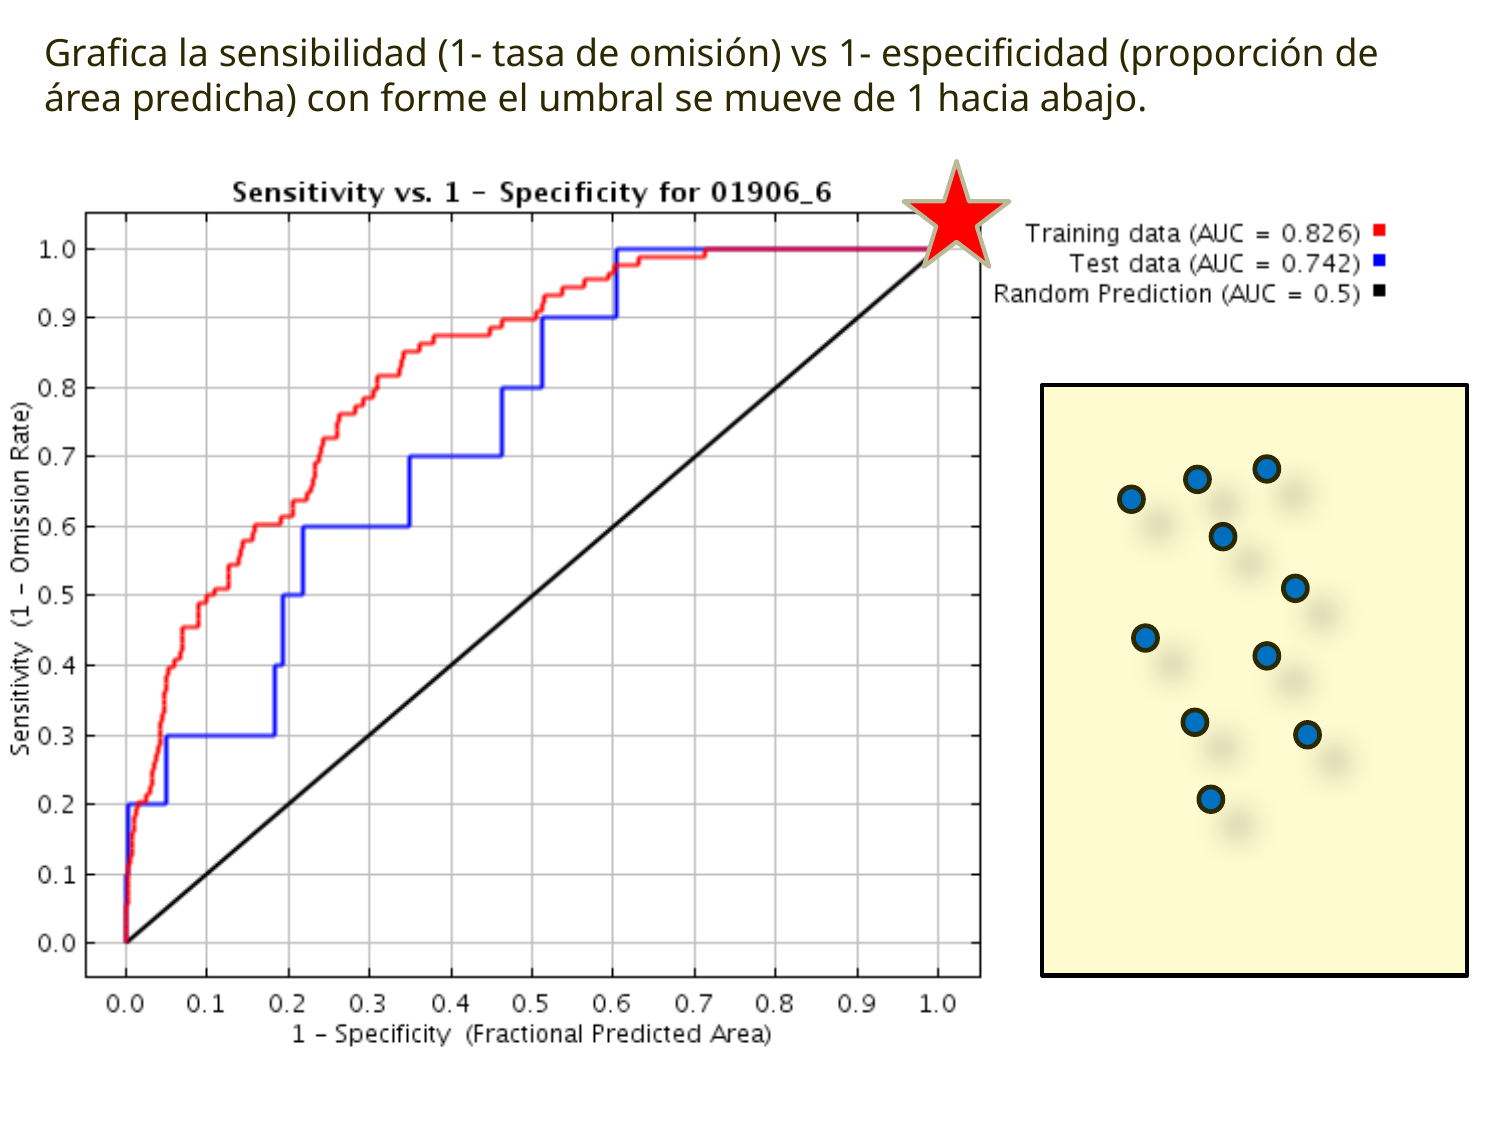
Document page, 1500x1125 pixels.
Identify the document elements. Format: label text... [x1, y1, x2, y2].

text_box Grafica la sensibilidad (1- tasa de omisión) vs 1- especificidad (proporción de área predicha) con forme el umbral se mueve de 1 hacia abajo. [29, 21, 1471, 127]
text_box [1416, 383, 1469, 978]
picture [5, 148, 1412, 1053]
